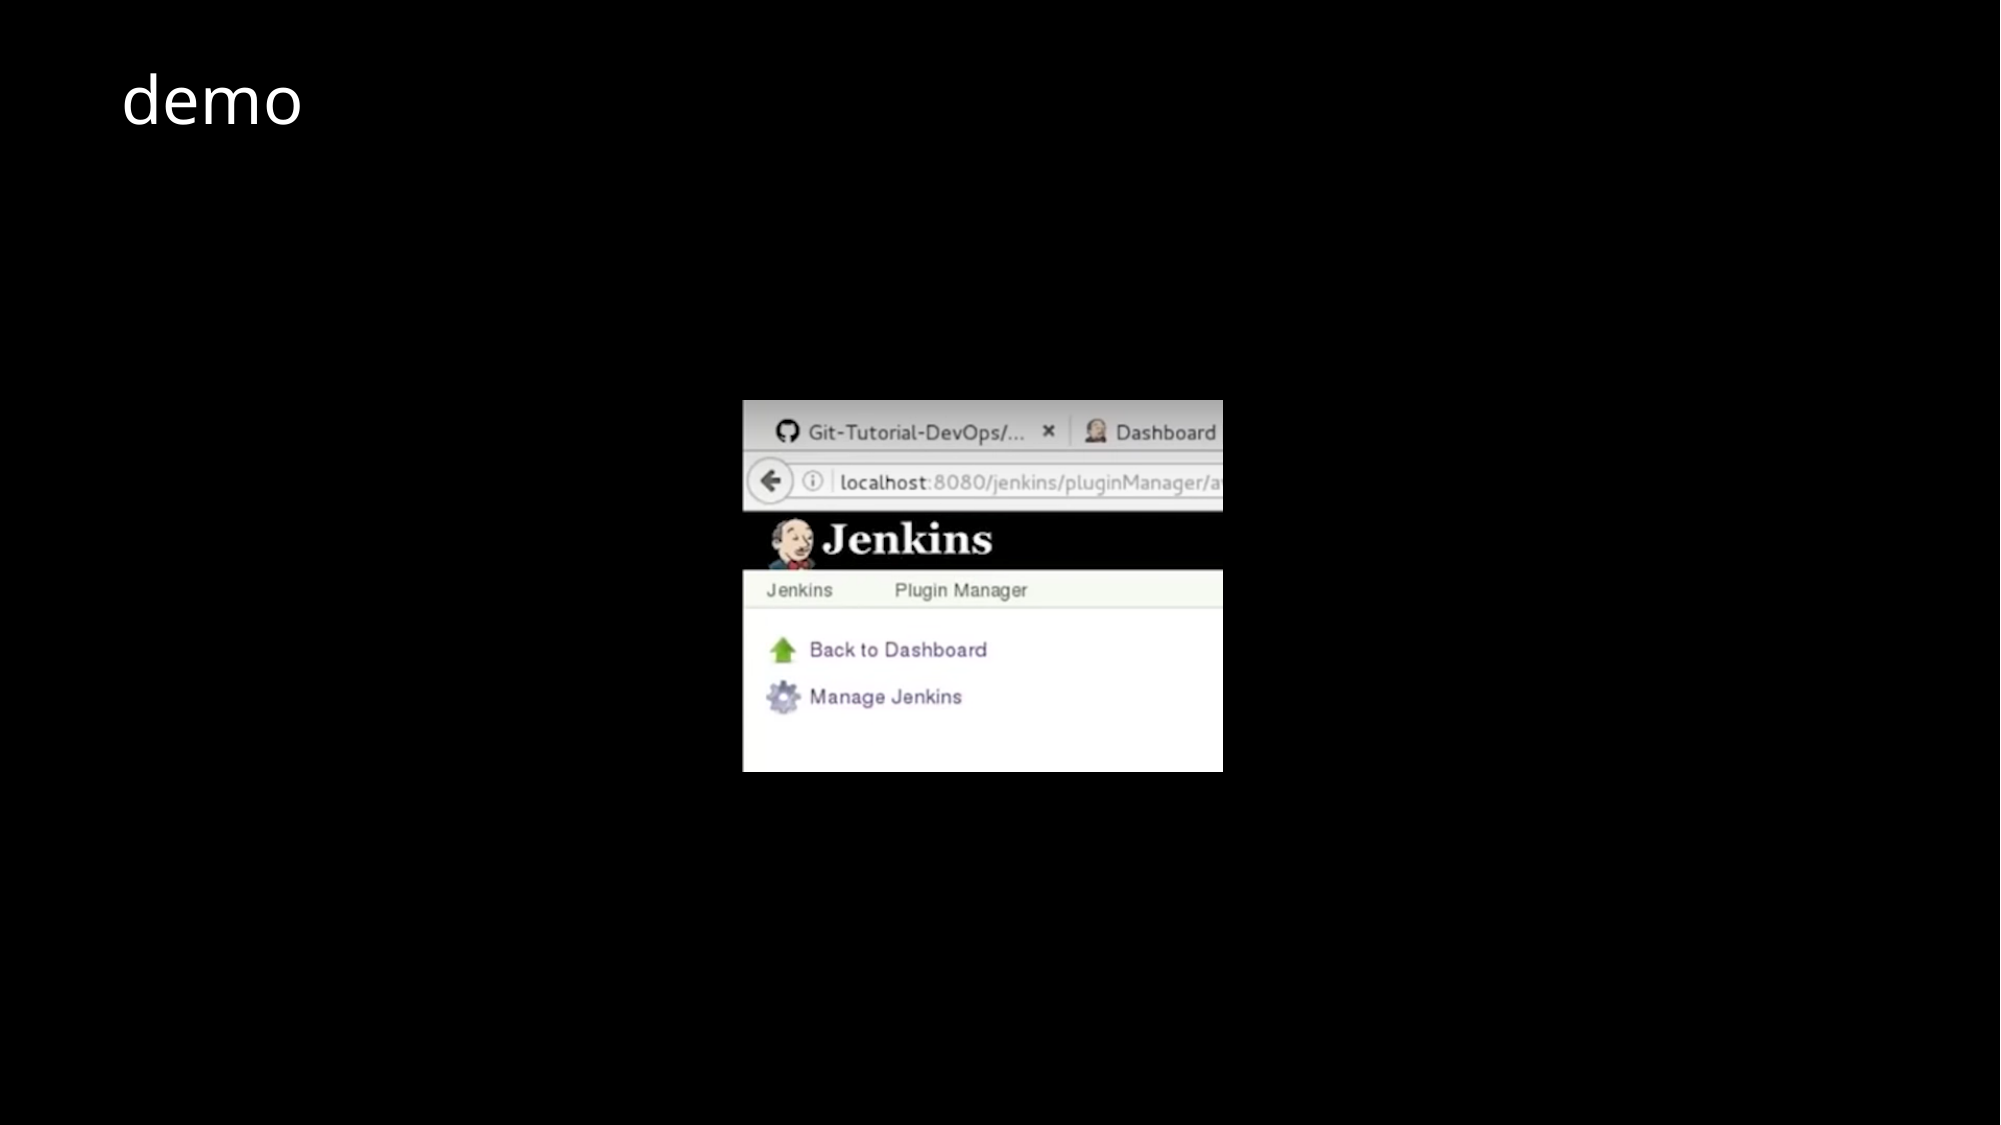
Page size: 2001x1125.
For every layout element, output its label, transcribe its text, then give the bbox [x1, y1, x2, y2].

title demo [106, 59, 1607, 167]
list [741, 400, 1223, 772]
